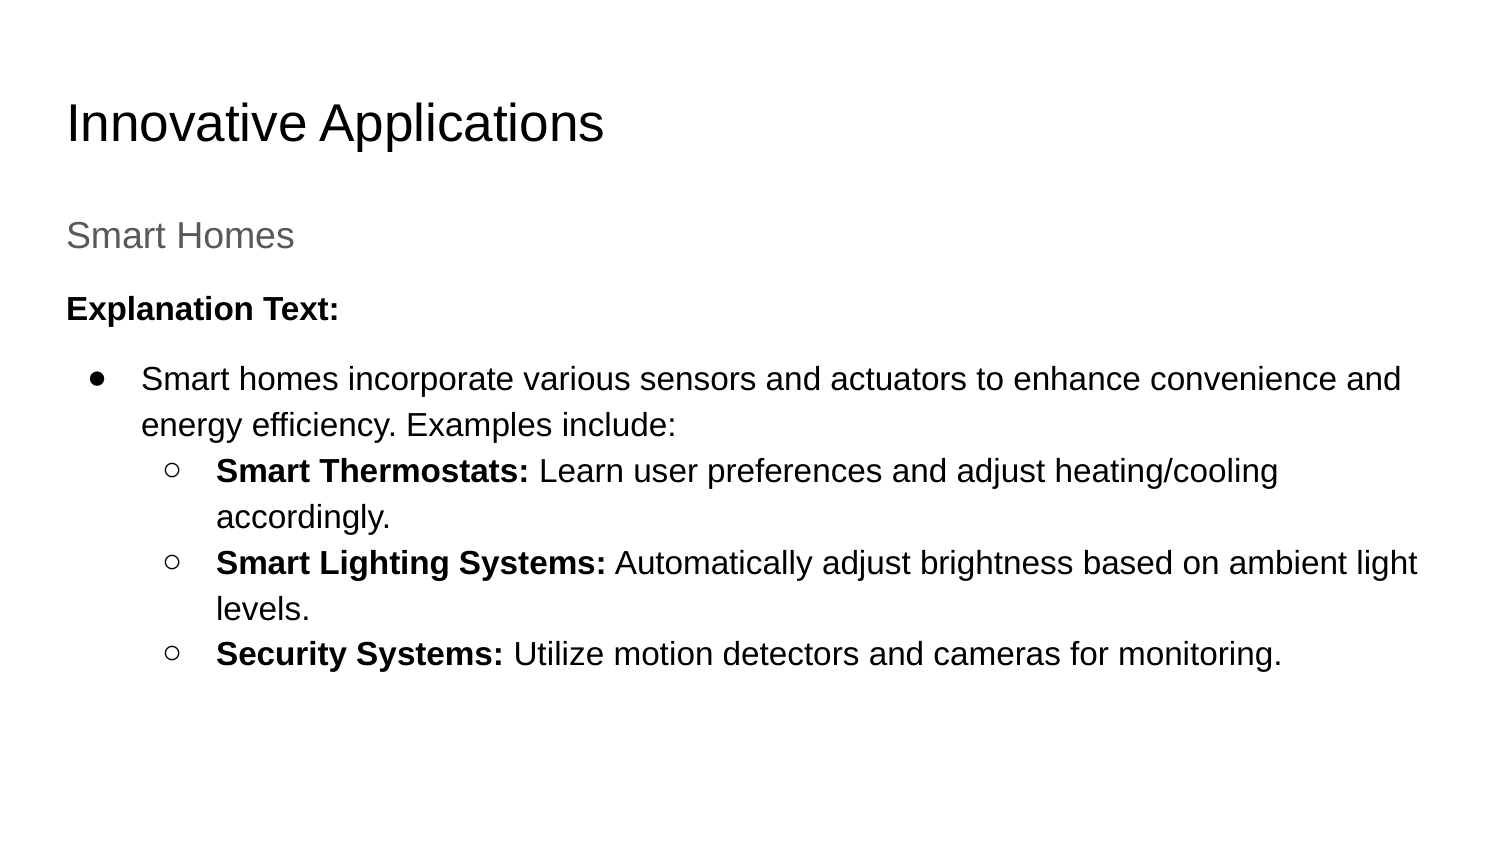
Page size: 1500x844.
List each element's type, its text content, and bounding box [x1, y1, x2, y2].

list Smart Homes Explanation Text: Smart homes incorporate various sensors and actuators to enhance convenience and energy efficiency. Examples include: Smart Thermostats: Learn user preferences and adjust heating/cooling accordingly. Smart Lighting Systems: Automatically adjust brightness based on ambient light levels. Security Systems: Utilize motion detectors and cameras for monitoring. [51, 189, 1449, 750]
title Innovative Applications [51, 72, 1449, 167]
